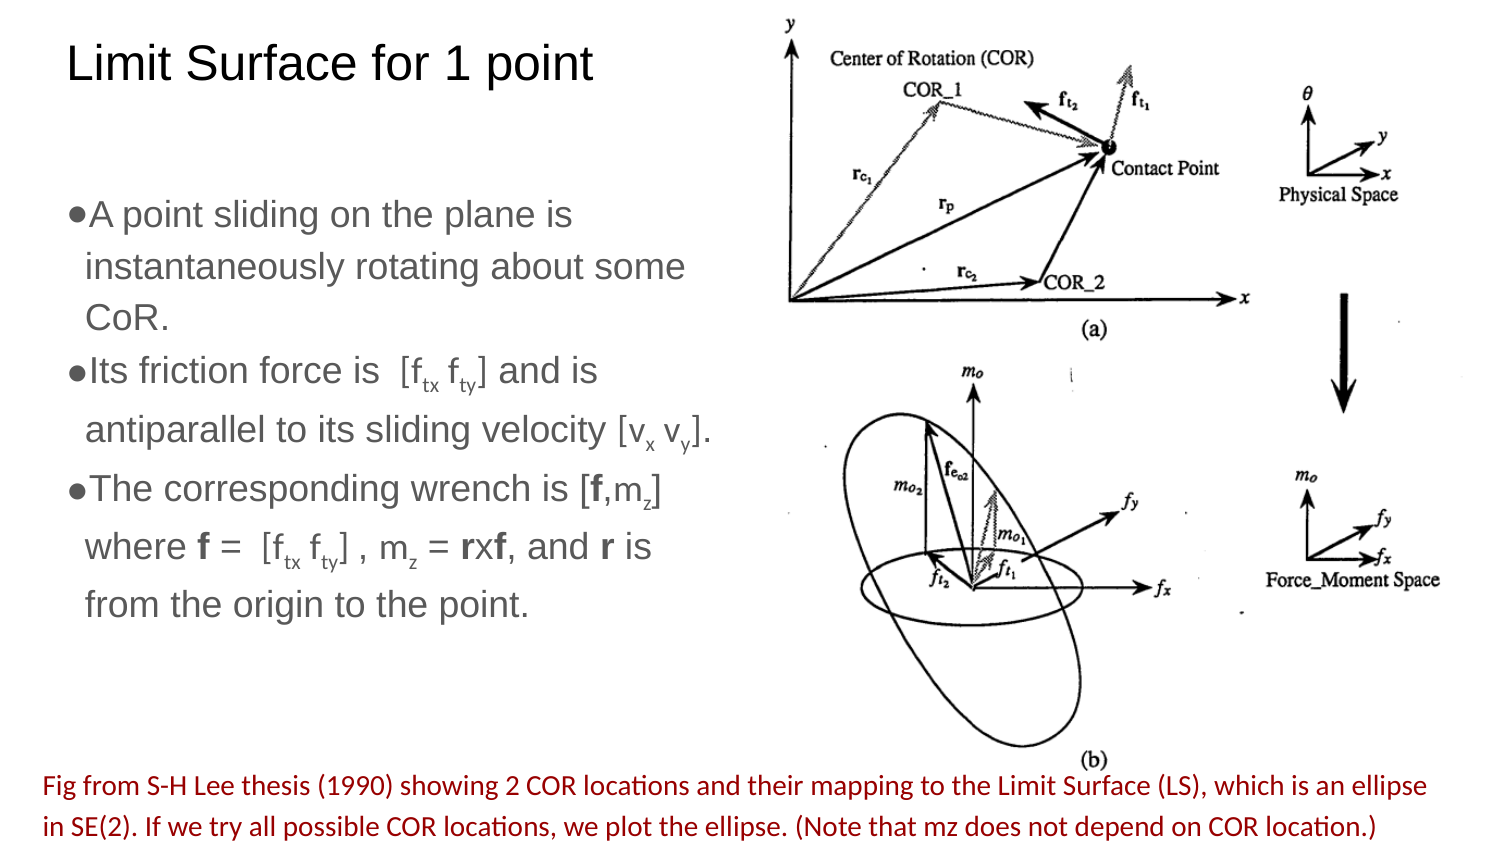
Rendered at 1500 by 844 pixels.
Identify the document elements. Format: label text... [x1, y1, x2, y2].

picture [764, 0, 1492, 797]
title Limit Surface for 1 point [51, 15, 640, 110]
list A point sliding on the plane is instantaneously rotating about some CoR. Its friction force is [ftx fty] and is antiparallel to its sliding velocity [vx vy]. The corresponding wrench is [f,mz] where f = [ftx fty] , mz = rxf, and r is from the origin to the point. [51, 168, 750, 705]
text_box Fig from S-H Lee thesis (1990) showing 2 COR locations and their mapping to the Limit Surface (LS), which is an ellipse in SE(2). If we try all possible COR locations, we plot the ellipse. (Note that mz does not depend on COR location.) [27, 746, 1473, 831]
